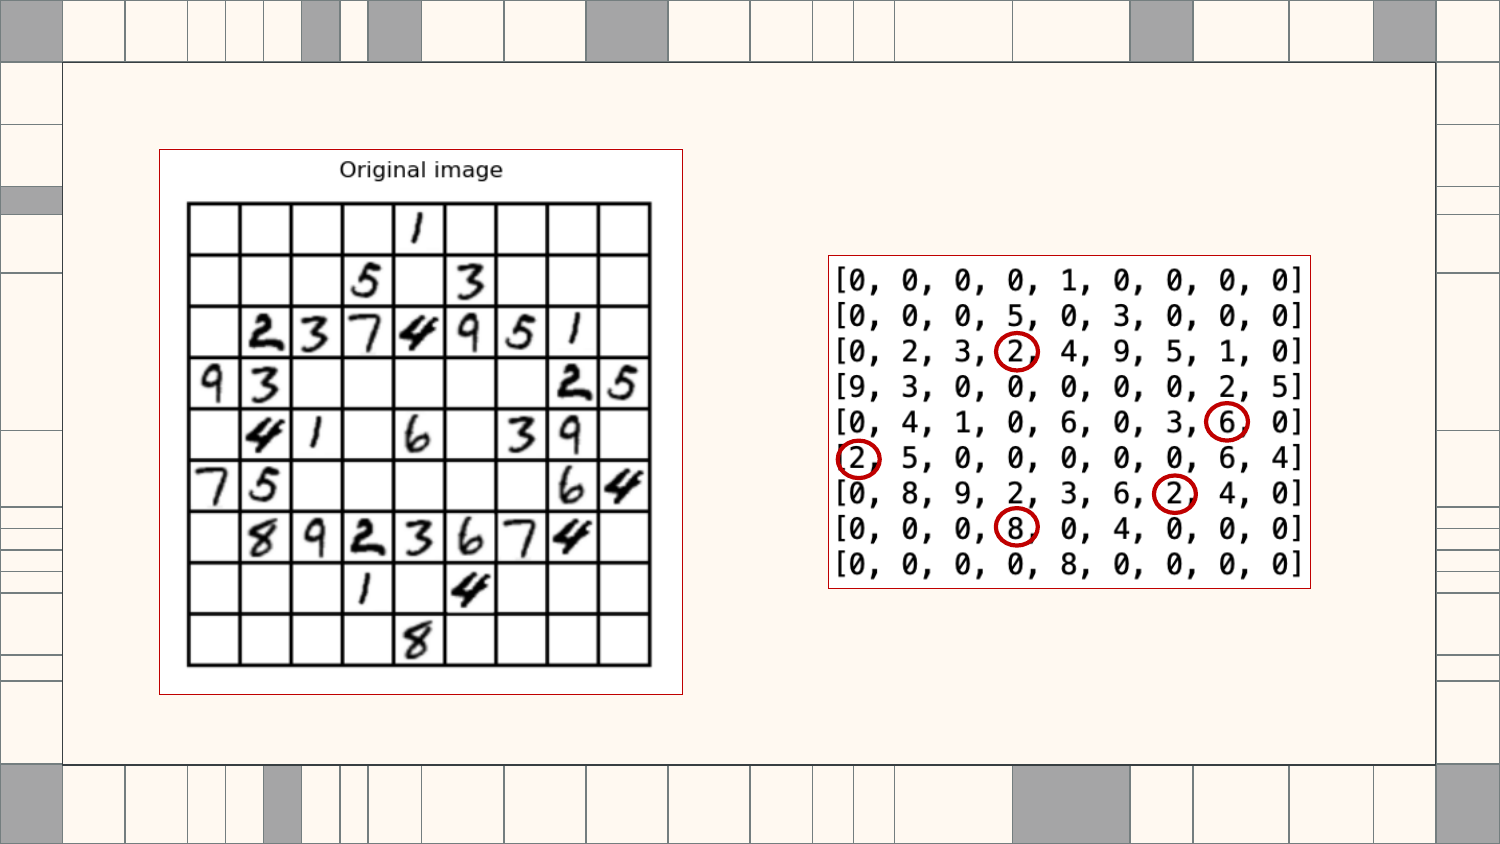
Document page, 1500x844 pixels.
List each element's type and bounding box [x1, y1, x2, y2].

picture [828, 254, 1311, 589]
picture [159, 148, 683, 695]
